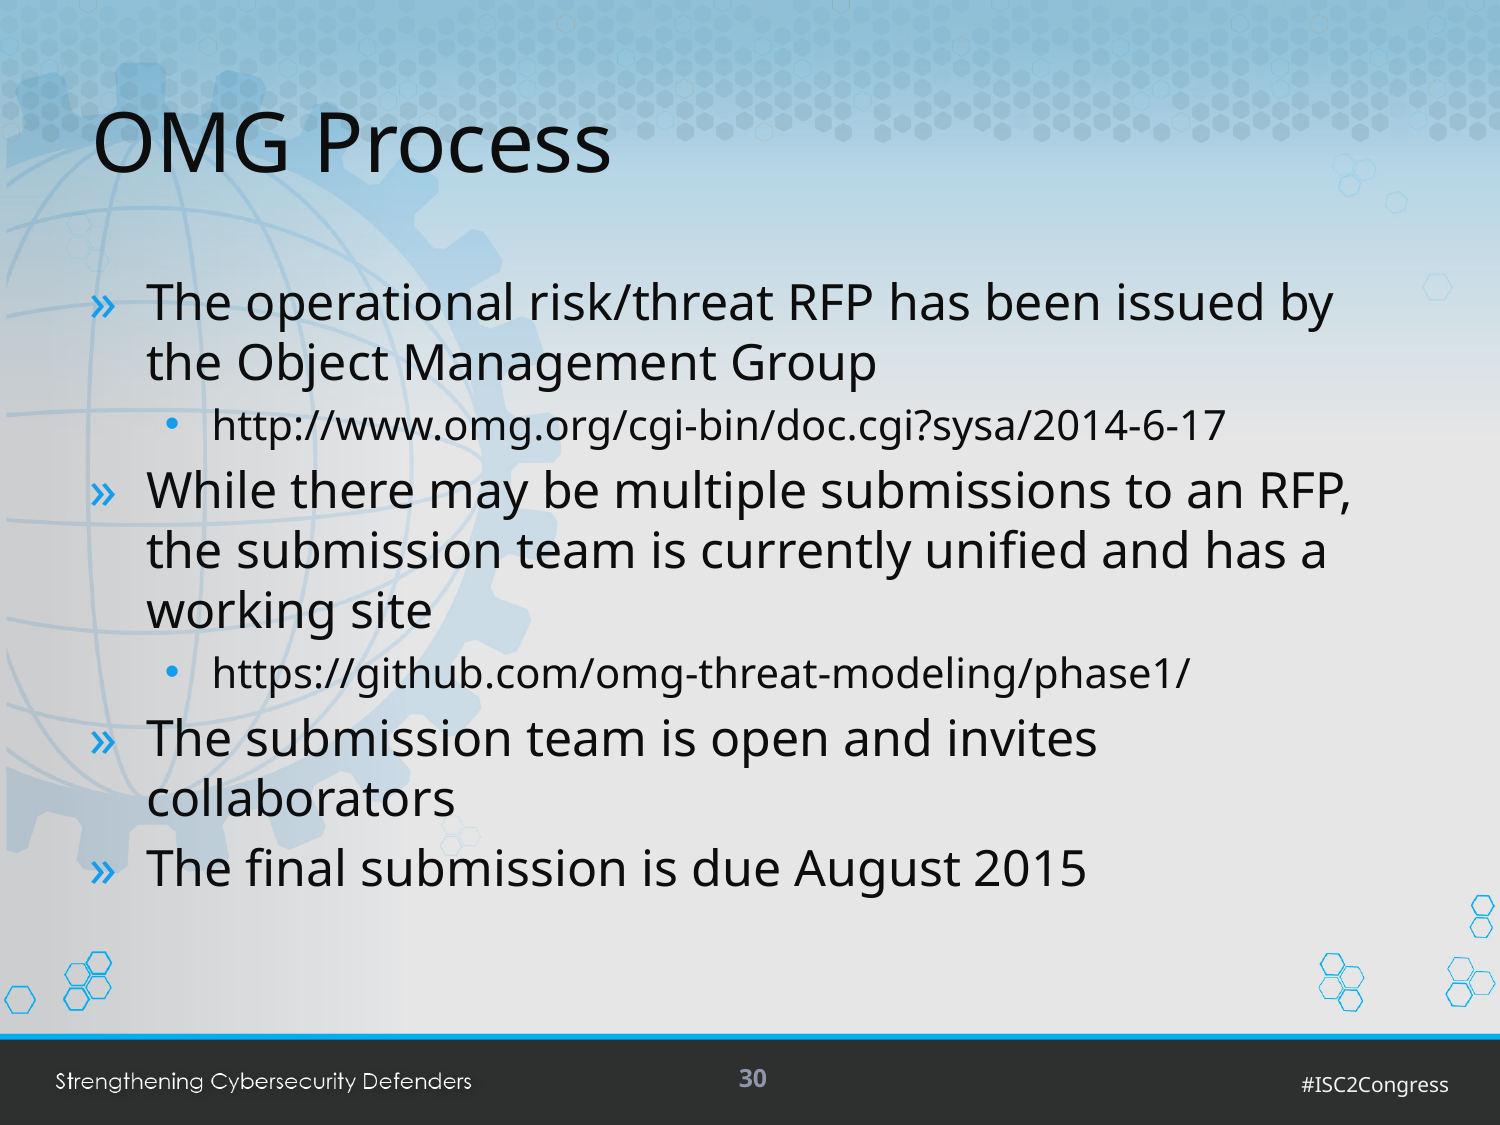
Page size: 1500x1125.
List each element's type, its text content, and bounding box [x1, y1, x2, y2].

picture [0, 0, 1500, 1033]
list The operational risk/threat RFP has been issued by the Object Management Group http://www.omg.org/cgi-bin/doc.cgi?sysa/2014-6-17 While there may be multiple submissions to an RFP, the submission team is currently unified and has a working site https://github.com/omg-threat-modeling/phase1/ The submission team is open and invites collaborators The final submission is due August 2015 [75, 262, 1425, 977]
title OMG Process [76, 45, 1392, 233]
picture [0, 1040, 1500, 1125]
